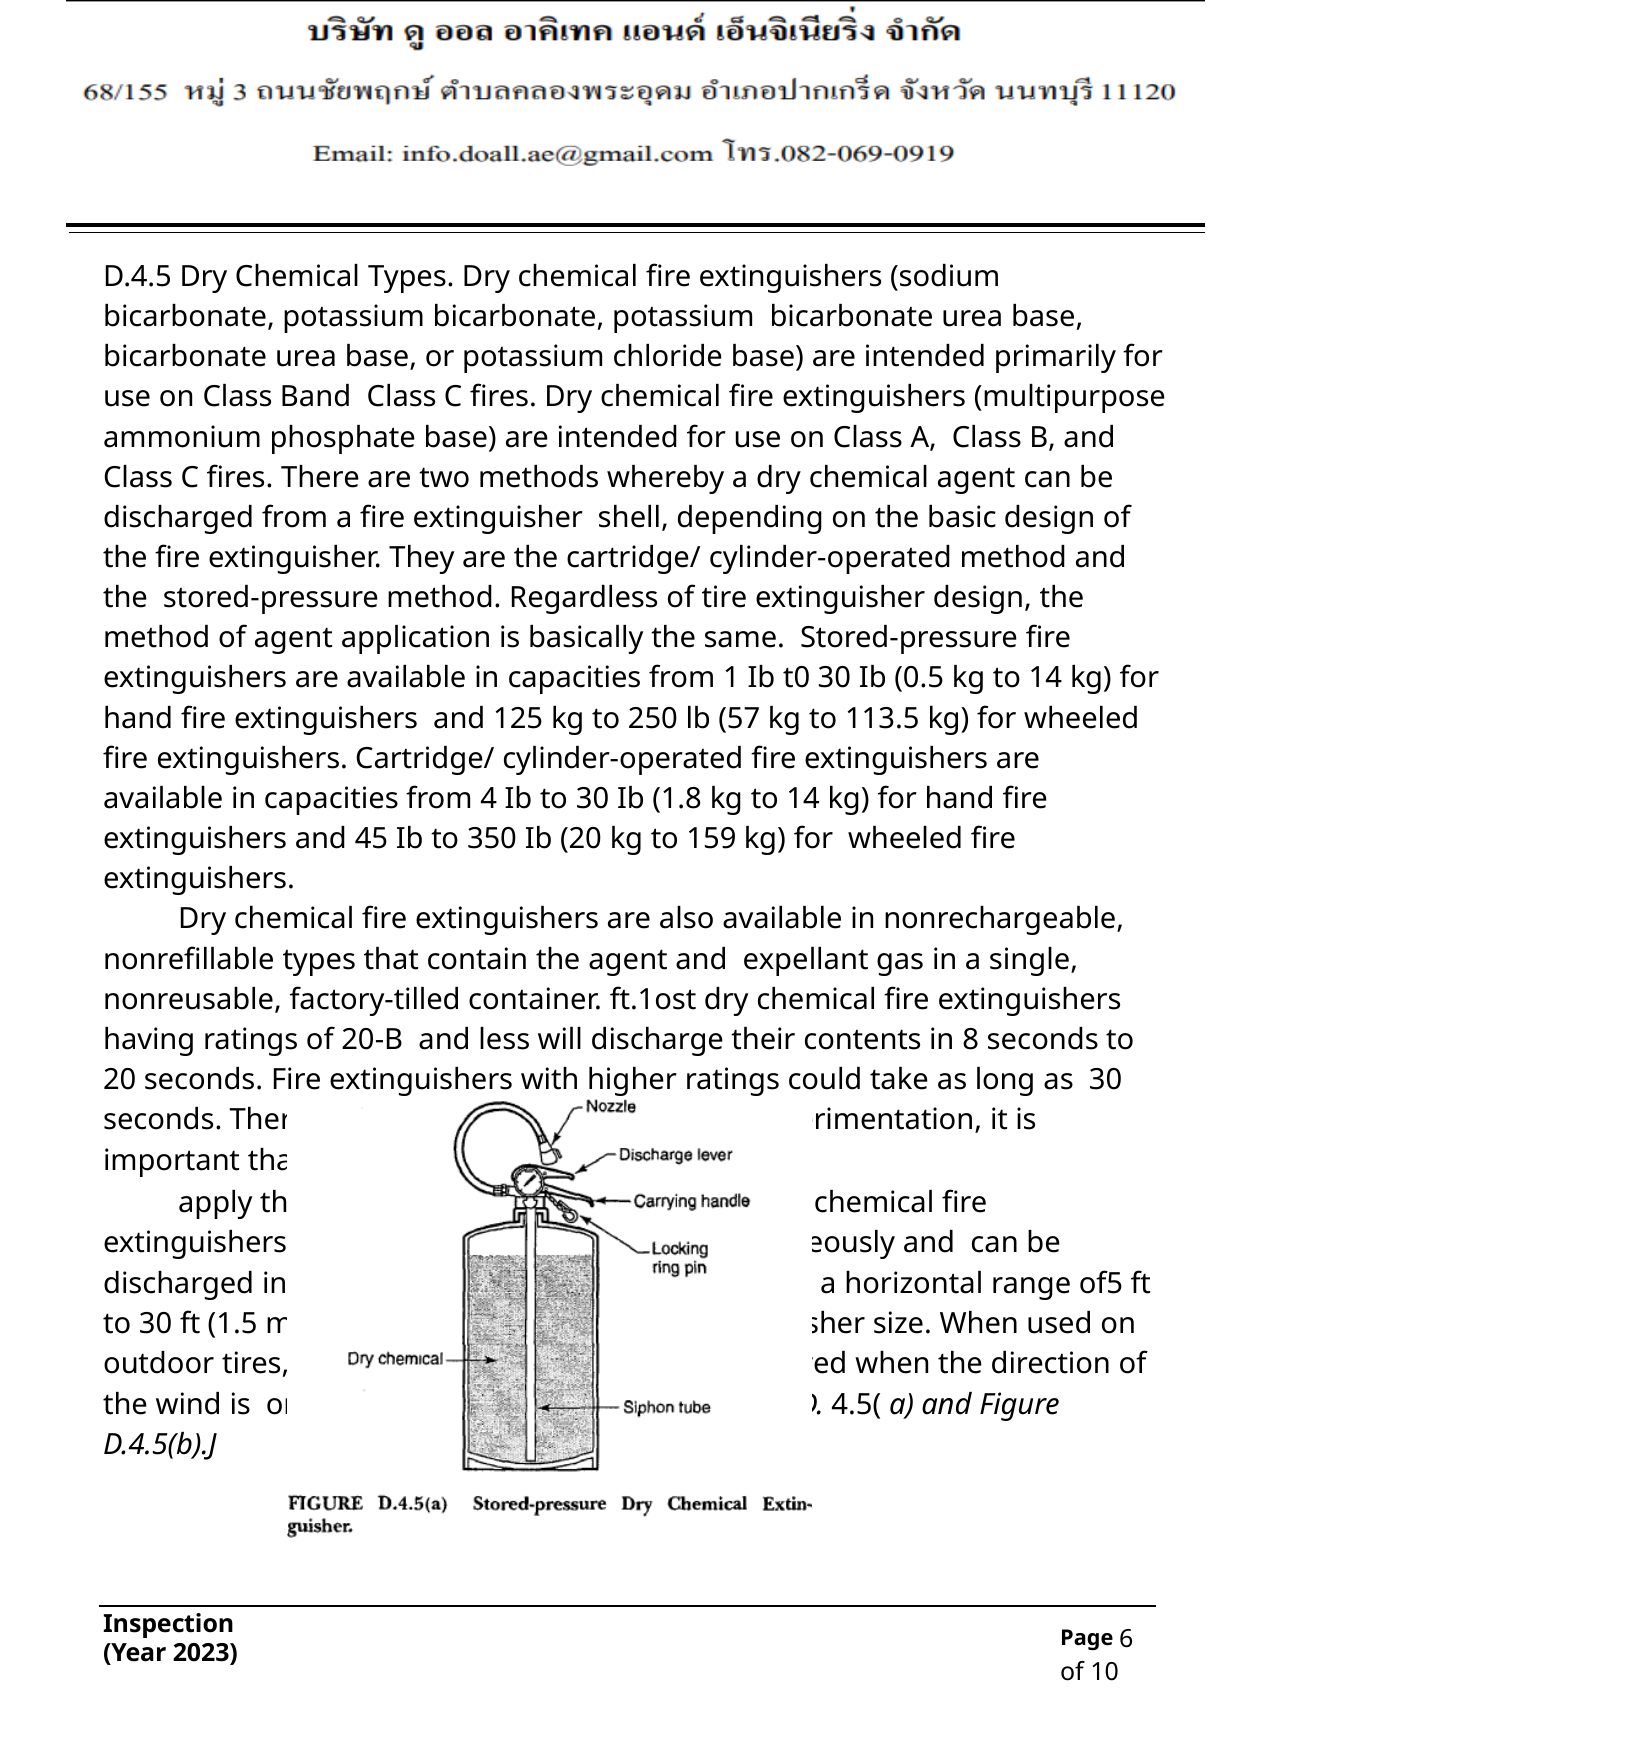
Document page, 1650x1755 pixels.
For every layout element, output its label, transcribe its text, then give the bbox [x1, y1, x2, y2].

text_box Page 6 of 10 [1053, 1608, 1162, 1686]
text_box D.4.5 Dry Chemical Types. Dry chemical fire extinguishers (sodium bicarbonate, potassium bicarbonate, potassium bicarbonate urea base, bicarbonate urea base, or potassium chloride base) are intended primarily for use on Class Band Class C fires. Dry chemical fire extinguishers (multipurpose ammonium phosphate base) are intended for use on Class A, Class B, and Class C fires. There are two methods whereby a dry chemical agent can be discharged from a fire extinguisher shell, depending on the basic design of the fire extinguisher. They are the cartridge/ cylinder-operated method and the stored-pressure method. Regardless of tire extinguisher design, the method of agent application is basically the same. Stored-pressure fire extinguishers are available in capacities from 1 Ib t0 30 Ib (0.5 kg to 14 kg) for hand fire extinguishers and 125 kg to 250 lb (57 kg to 113.5 kg) for wheeled fire extinguishers. Cartridge/ cylinder-operated fire extinguishers are available in capacities from 4 Ib to 30 Ib (1.8 kg to 14 kg) for hand fire extinguishers and 45 Ib to 350 Ib (20 kg to 159 kg) for wheeled fire extinguishers. Dry chemical fire extinguishers are also available in nonrechargeable, nonrefillable types that contain the agent and expellant gas in a single, nonreusable, factory-tilled container. ft.1ost dry chemical fire extinguishers having ratings of 20-B and less will discharge their contents in 8 seconds to 20 seconds. Fire extinguishers with higher ratings could take as long as 30 seconds. Therefore, since there is little time for experimentation, it is important that the operator be prepared to apply the agent correctly at the outset. AU dry chemical fire extinguishers can be carried and operated simultaneously and can be discharged intermittently. The discharge stream has a horizontal range of5 ft to 30 ft (1.5 m to 9.2 m), depending on tire extinguisher size. When used on outdoor tires, maximum effectiveness can be achieved when the direction of the wind is on the back of the operator. [See Figure D. 4.5( a) and Figure D.4.5(b).J [101, 249, 1176, 1461]
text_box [65, 228, 1205, 234]
picture [65, 0, 1205, 221]
text_box Inspection (Year 2023) [101, 1607, 279, 1667]
picture [287, 1099, 812, 1539]
